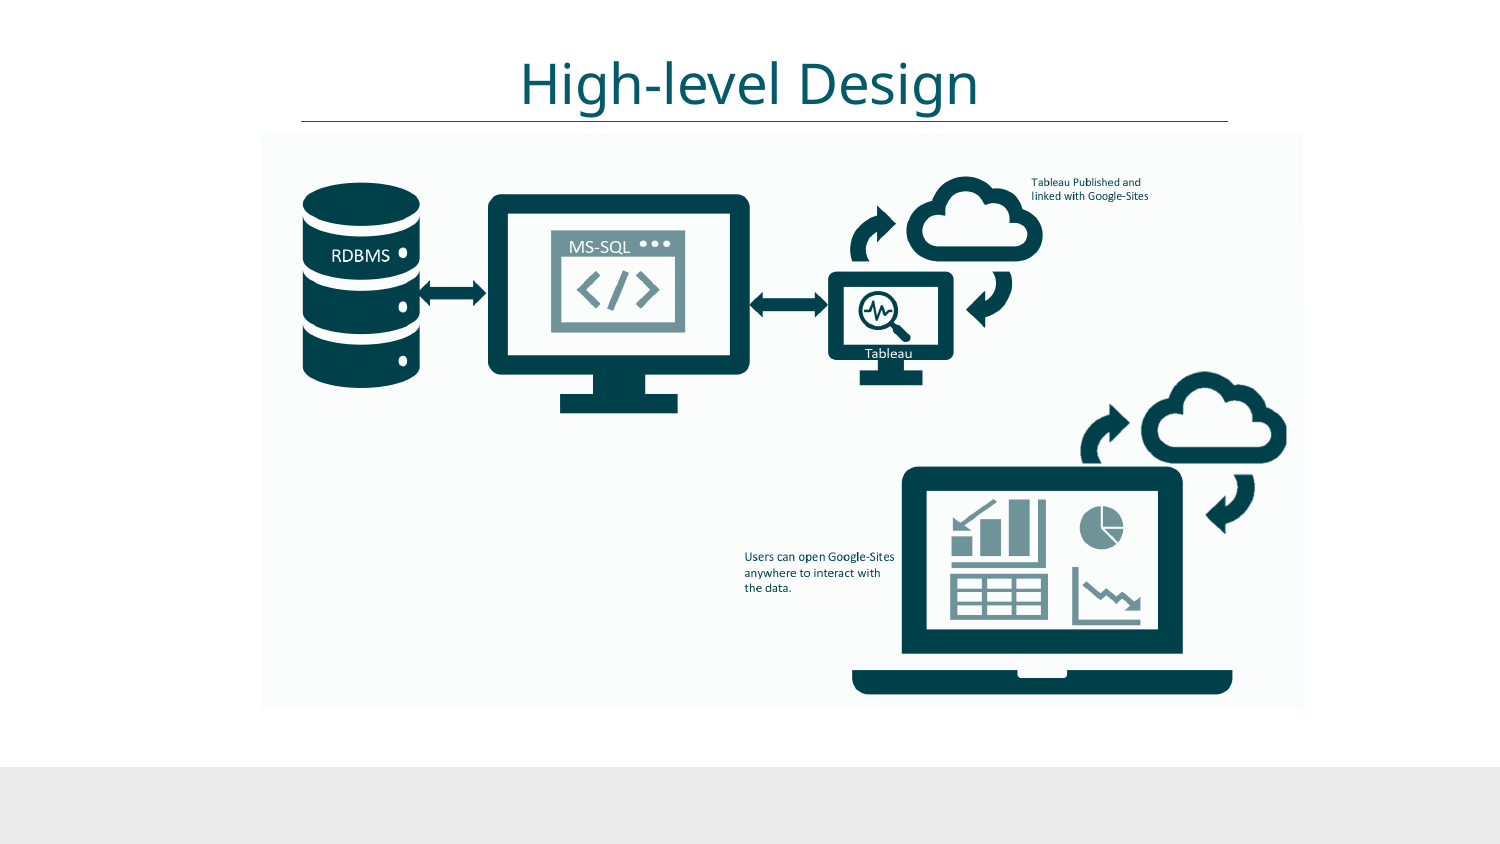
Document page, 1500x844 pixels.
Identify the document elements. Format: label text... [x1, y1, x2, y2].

picture [261, 133, 1303, 709]
title High-level Design [118, 45, 1382, 118]
